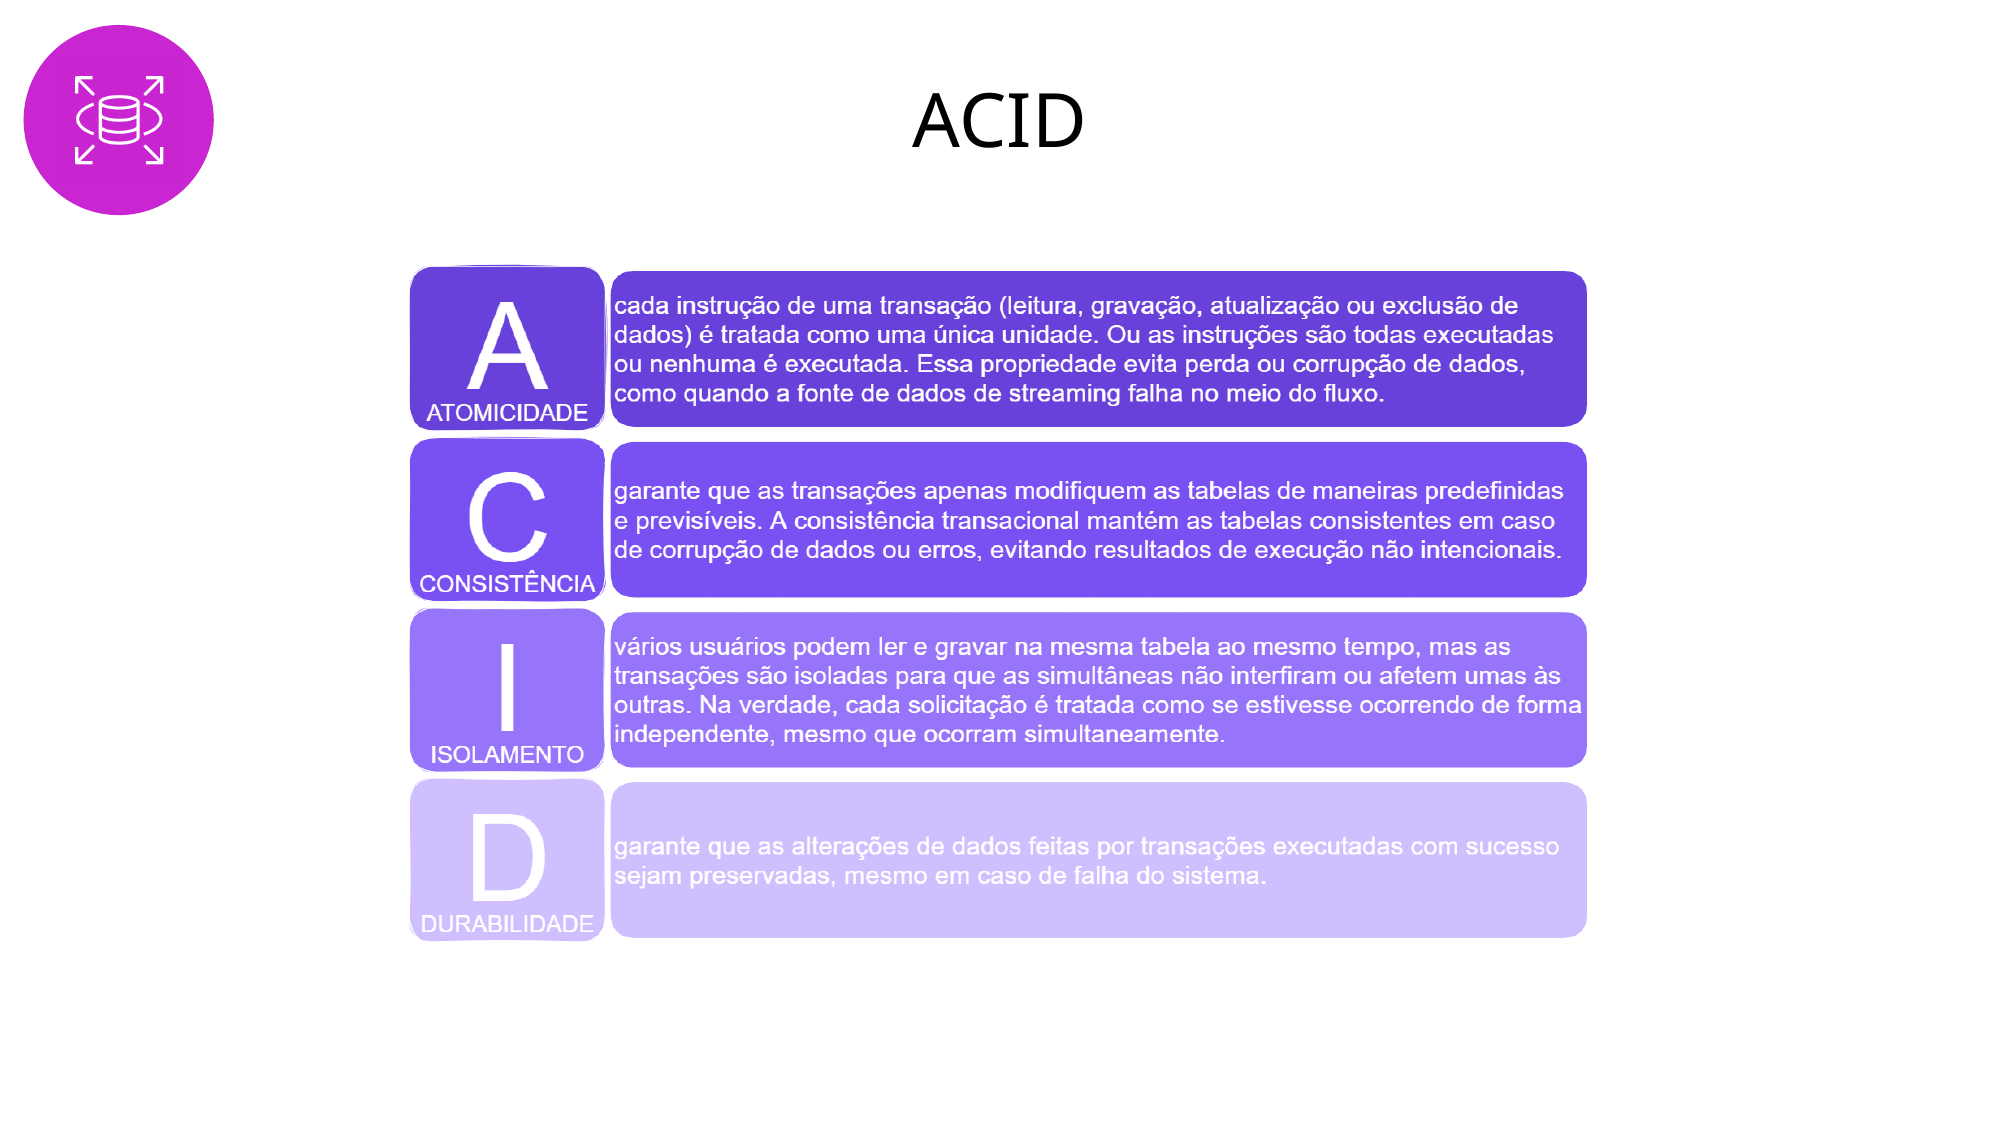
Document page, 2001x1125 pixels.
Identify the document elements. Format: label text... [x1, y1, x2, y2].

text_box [23, 24, 215, 216]
text_box ACID [215, 53, 1865, 188]
picture [400, 258, 1595, 950]
